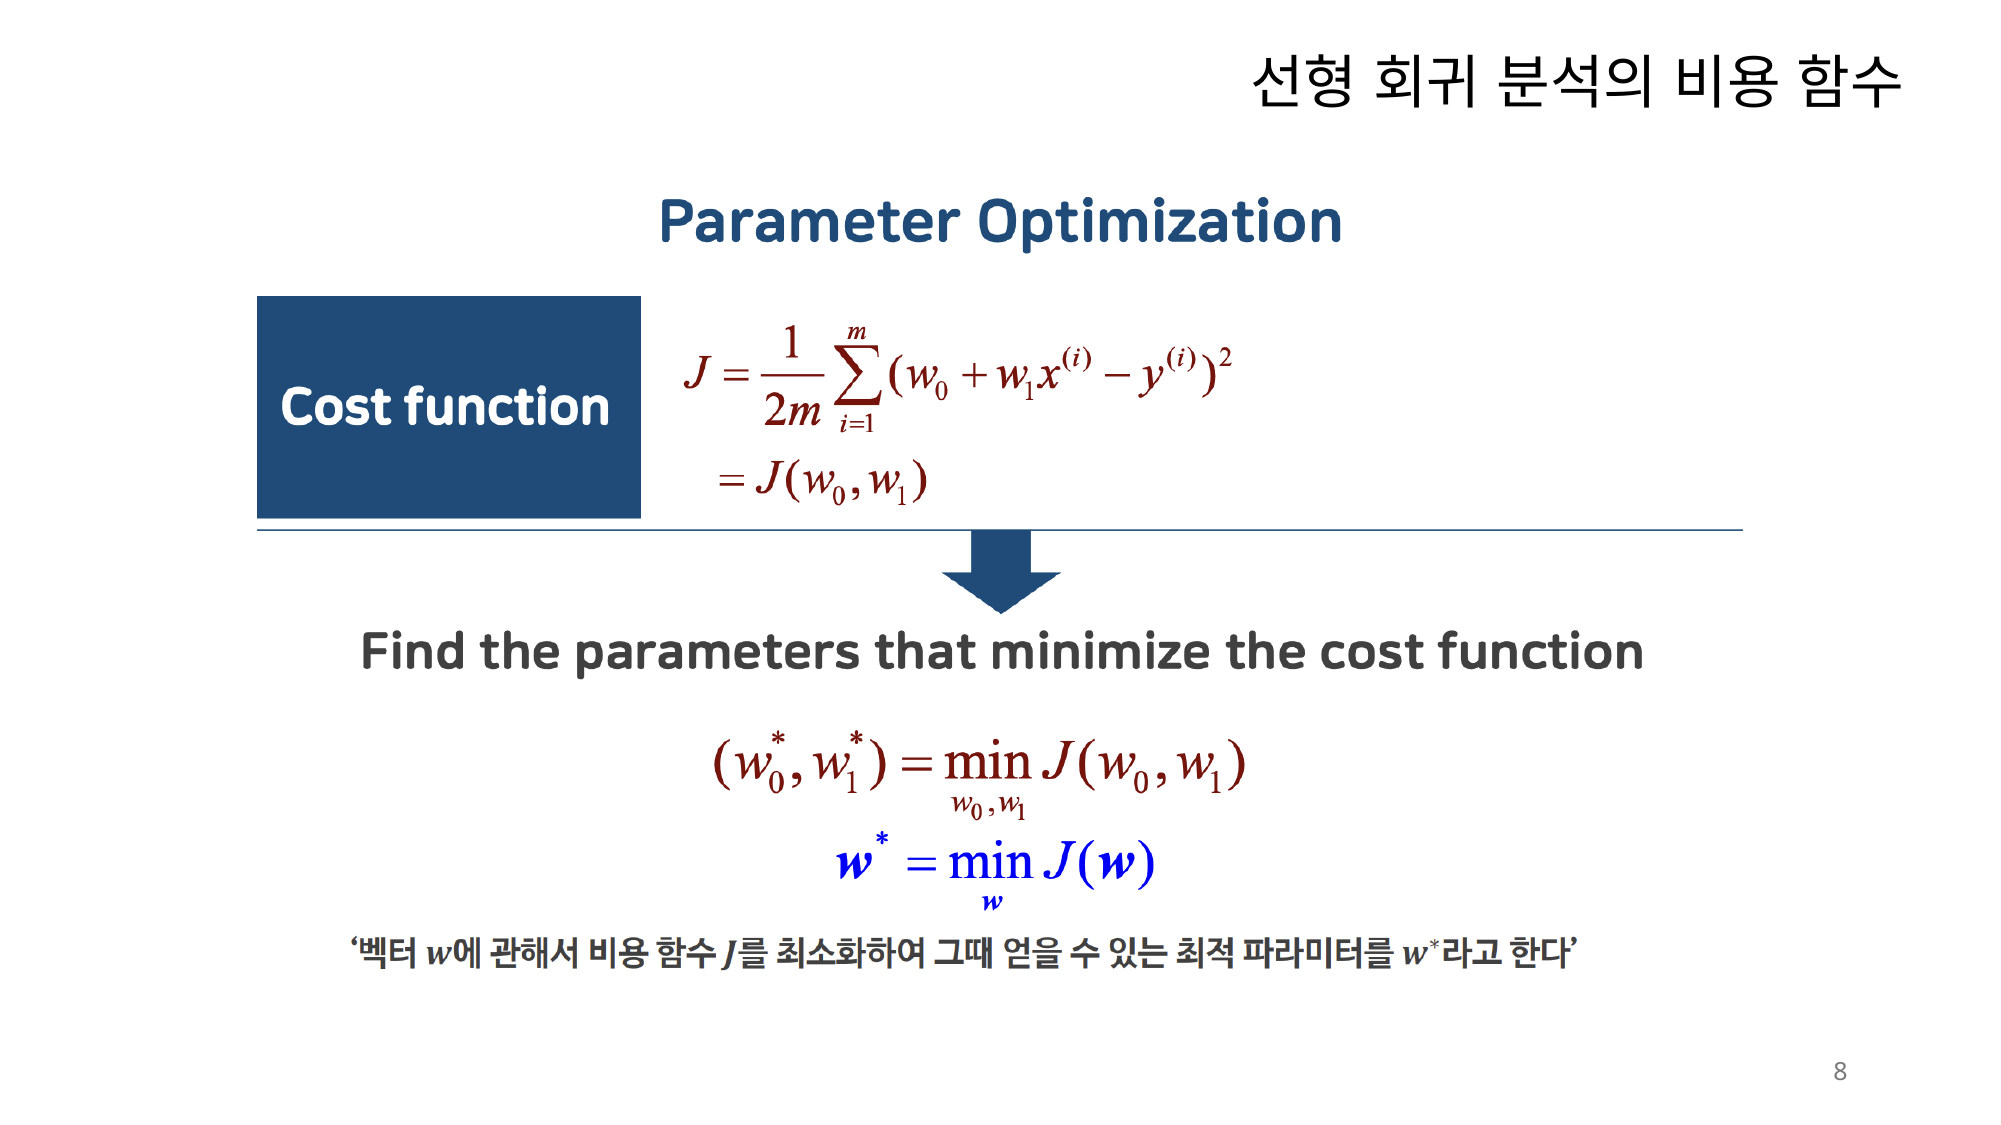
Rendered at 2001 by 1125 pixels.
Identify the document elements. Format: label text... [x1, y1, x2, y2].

text_box 선형 회귀 분석의 비용 함수 [1235, 0, 2000, 170]
slide_number 8 [1412, 1042, 1863, 1103]
picture [256, 178, 1743, 1021]
